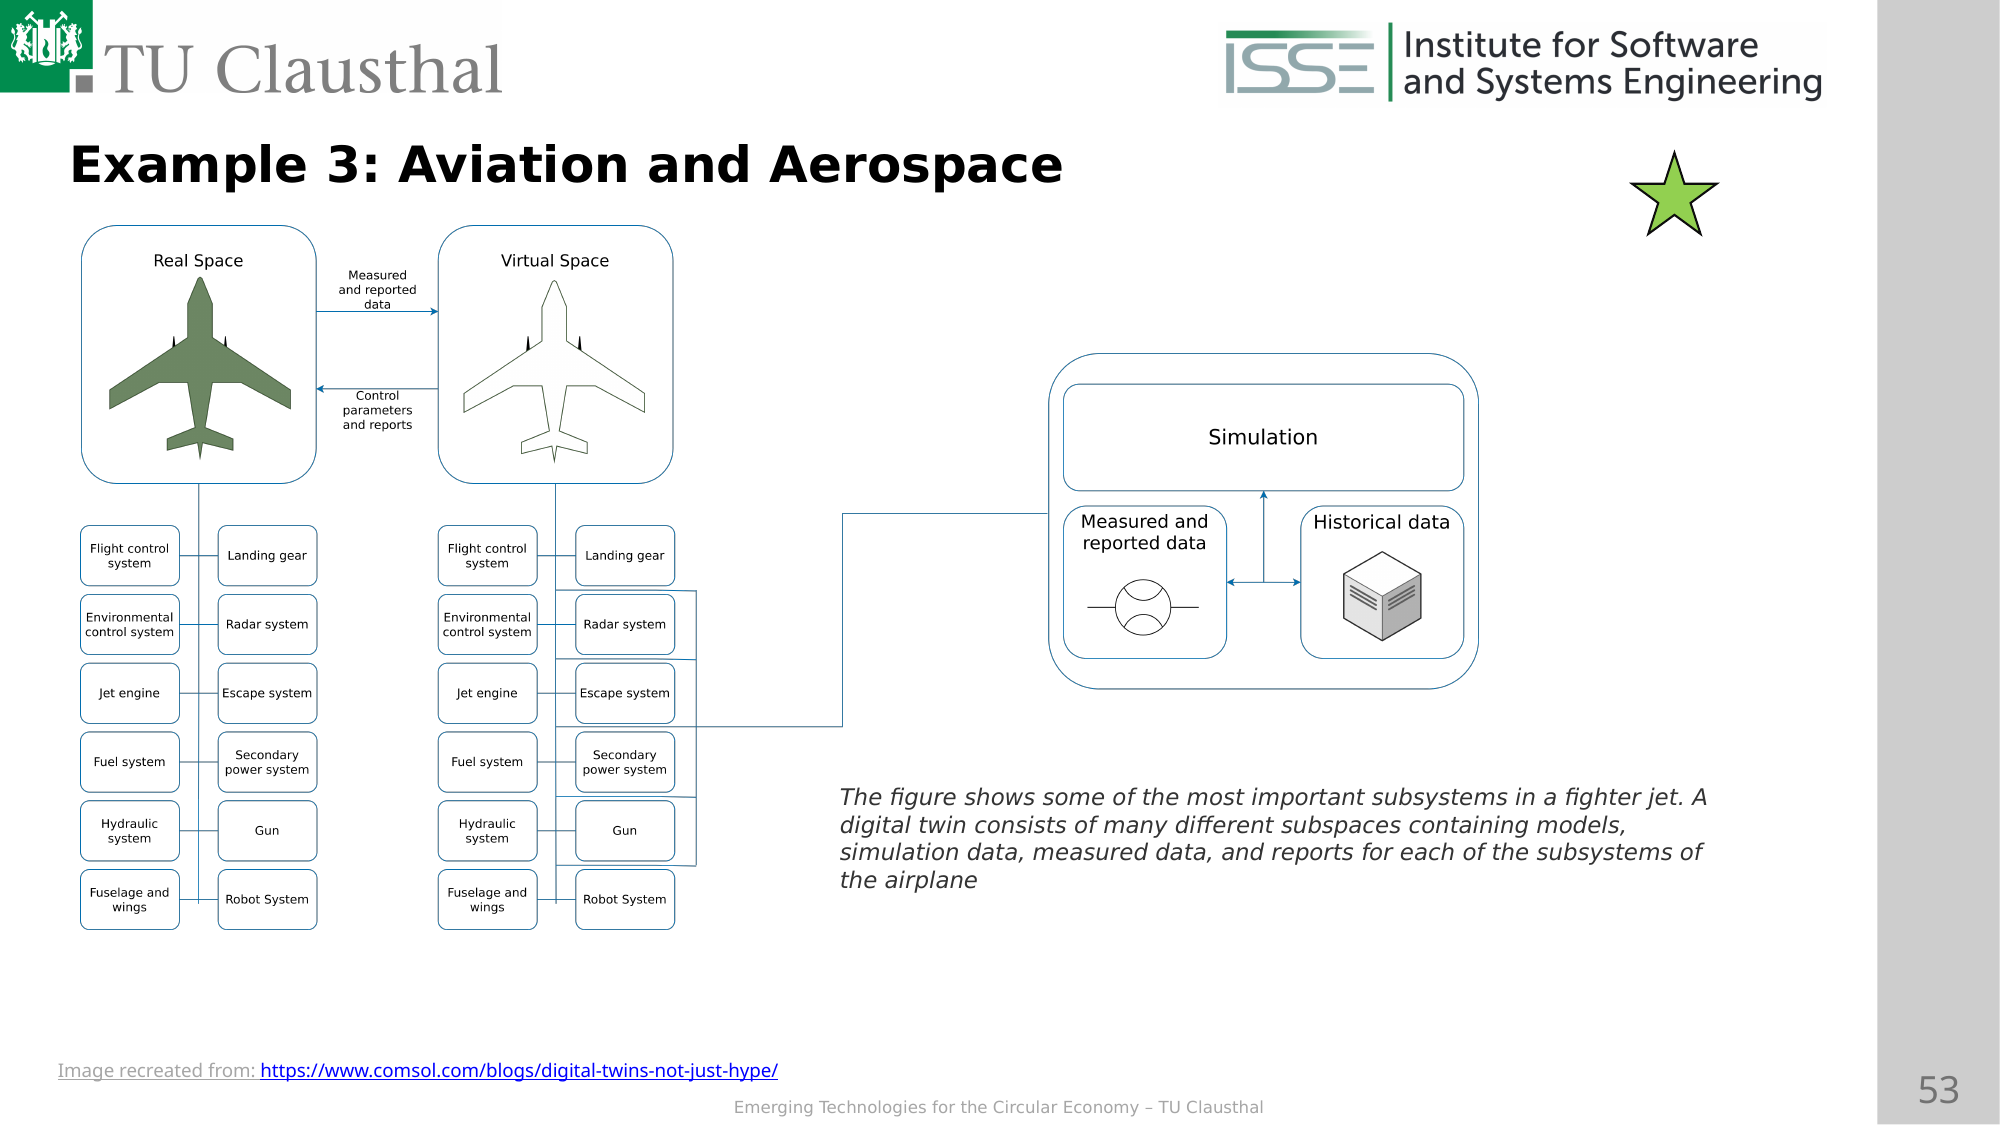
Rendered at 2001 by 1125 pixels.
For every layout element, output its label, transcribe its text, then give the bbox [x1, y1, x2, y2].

text_box Example 3: Aviation and Aerospace [55, 125, 1819, 208]
picture [1218, 22, 1827, 108]
text_box The figure shows some of the most important subsystems in a fighter jet. A digital twin consists of many different subspaces containing models, simulation data, measured data, and reports for each of the subsystems of the airplane [1479, 775, 1732, 900]
picture [80, 225, 1479, 930]
picture [0, 0, 502, 93]
text_box [1629, 149, 1720, 237]
text_box Image recreated from: https://www.comsol.com/blogs/digital-twins-not-just-hype/ [43, 1050, 1850, 1092]
